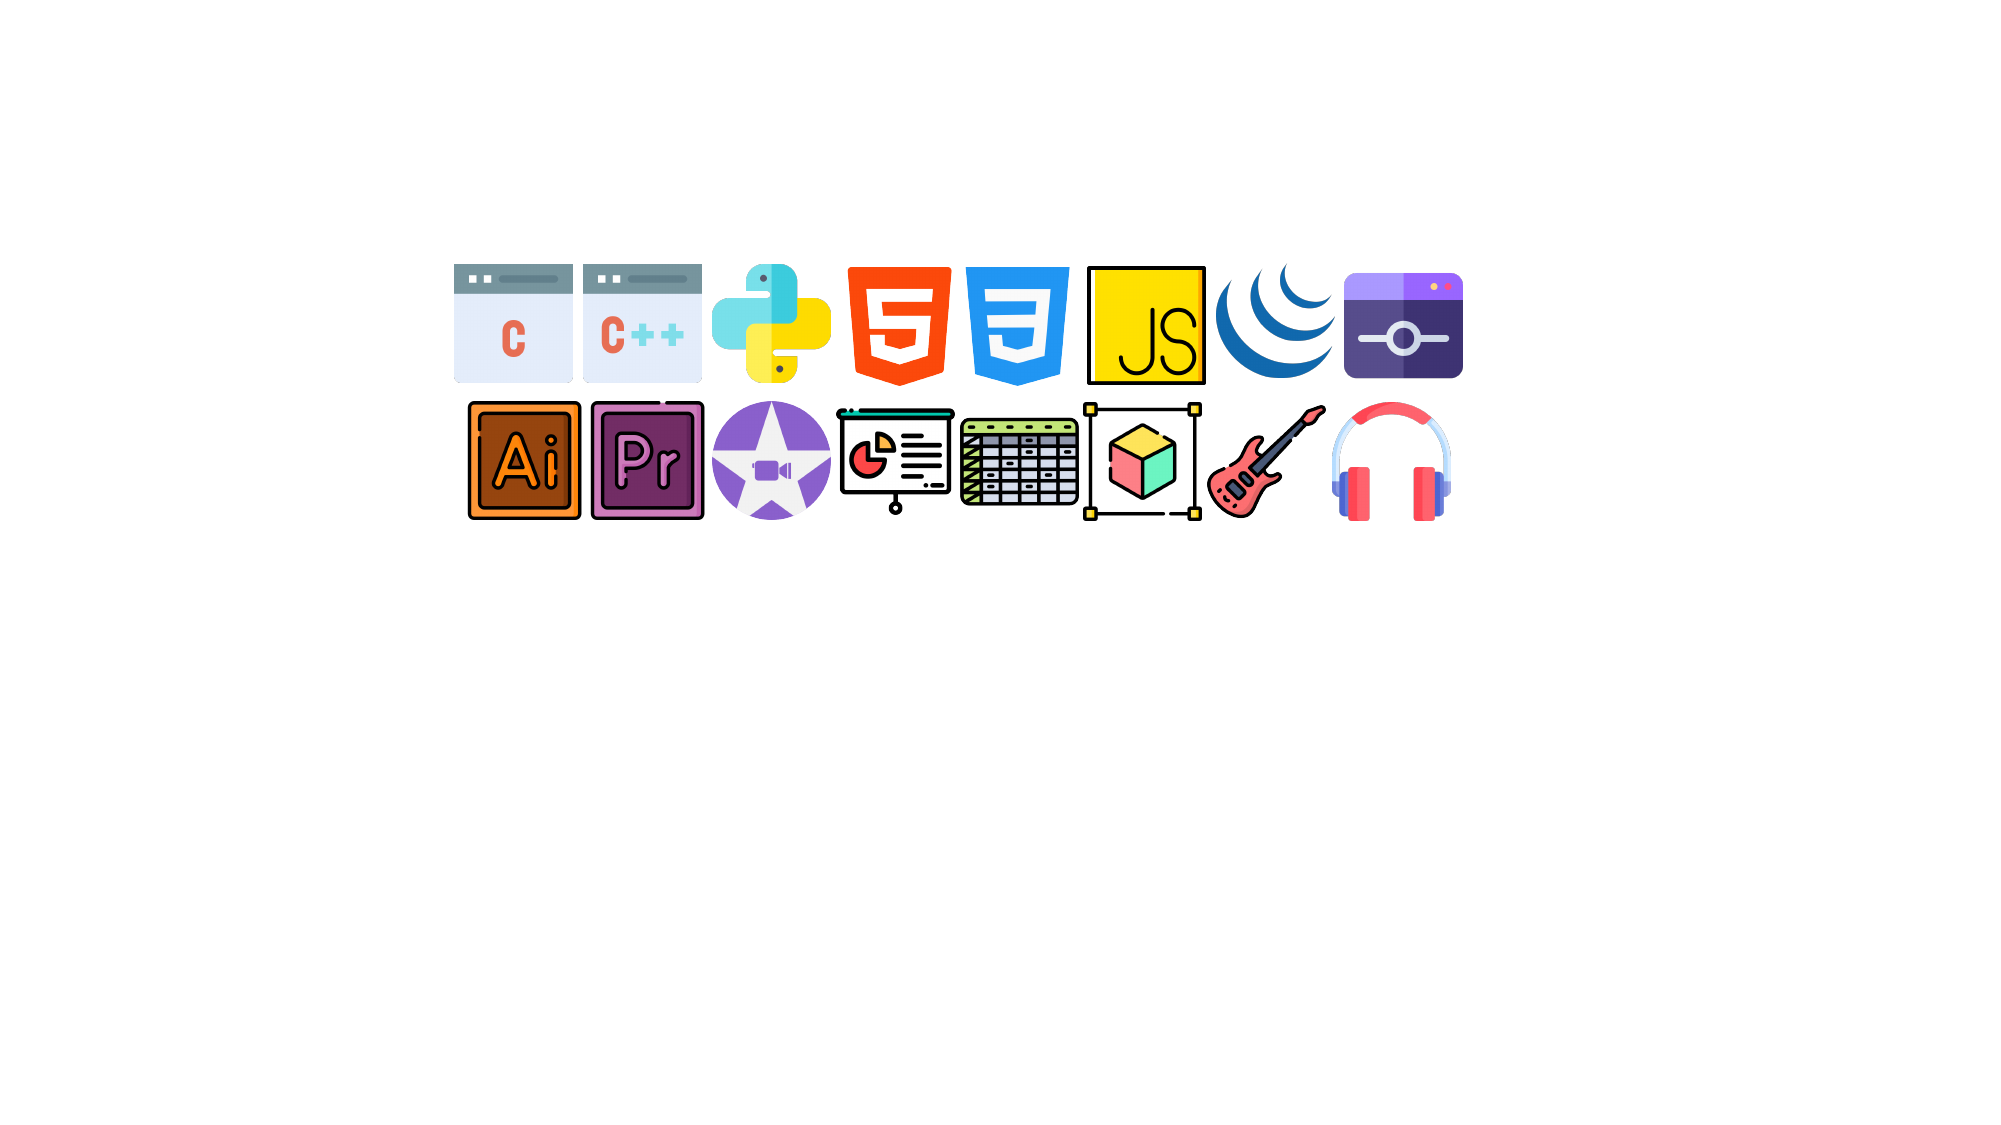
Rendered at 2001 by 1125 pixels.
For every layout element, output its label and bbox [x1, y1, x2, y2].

picture [1083, 402, 1202, 521]
picture [454, 264, 573, 383]
picture [712, 401, 831, 520]
picture [1087, 266, 1206, 385]
picture [583, 264, 702, 383]
picture [1207, 402, 1326, 521]
picture [711, 264, 831, 383]
picture [1344, 266, 1463, 385]
picture [588, 401, 707, 520]
picture [836, 402, 955, 521]
picture [465, 401, 584, 520]
picture [1332, 402, 1451, 521]
picture [840, 267, 1077, 386]
picture [960, 402, 1079, 521]
picture [1216, 263, 1335, 378]
